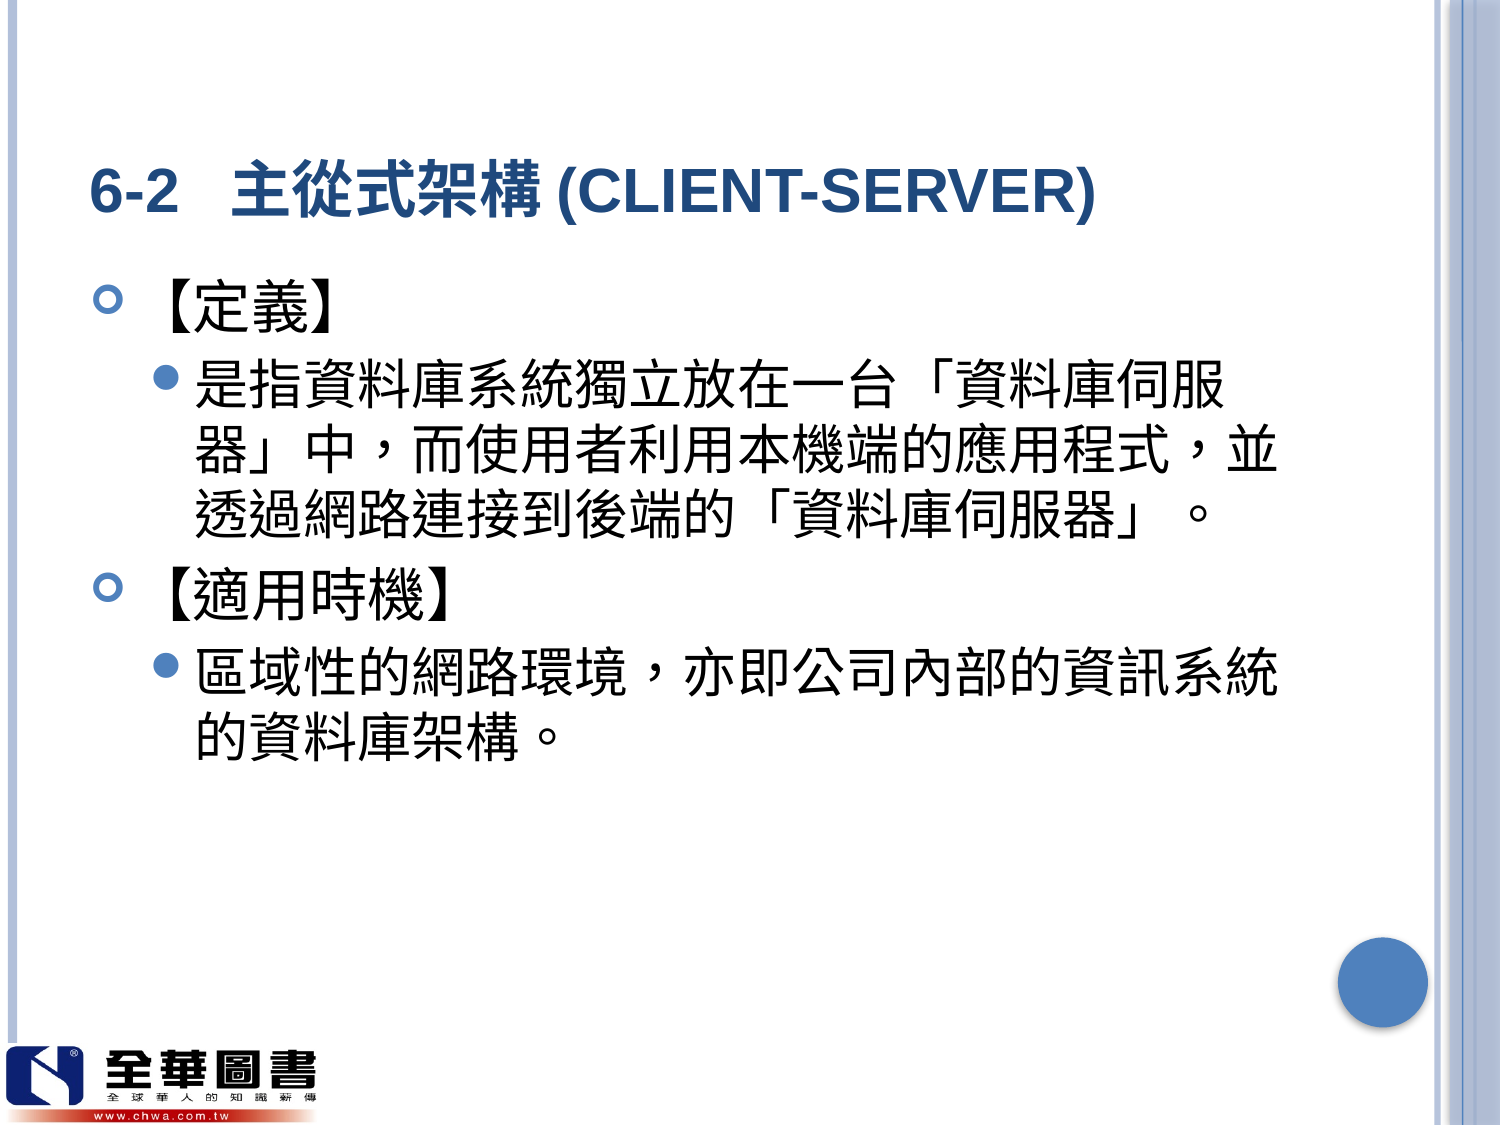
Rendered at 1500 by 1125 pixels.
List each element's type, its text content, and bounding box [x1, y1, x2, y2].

list 【定義】 是指資料庫系統獨立放在一台「資料庫伺服器」中，而使用者利用本機端的應用程式，並透過網路連接到後端的「資料庫伺服器」。 【適用時機】 區域性的網路環境，亦即公司內部的資訊系統的資料庫架構。 [75, 262, 1300, 1062]
title 6-2 主從式架構(Client-Server) [75, 45, 1300, 233]
picture [0, 1043, 322, 1125]
